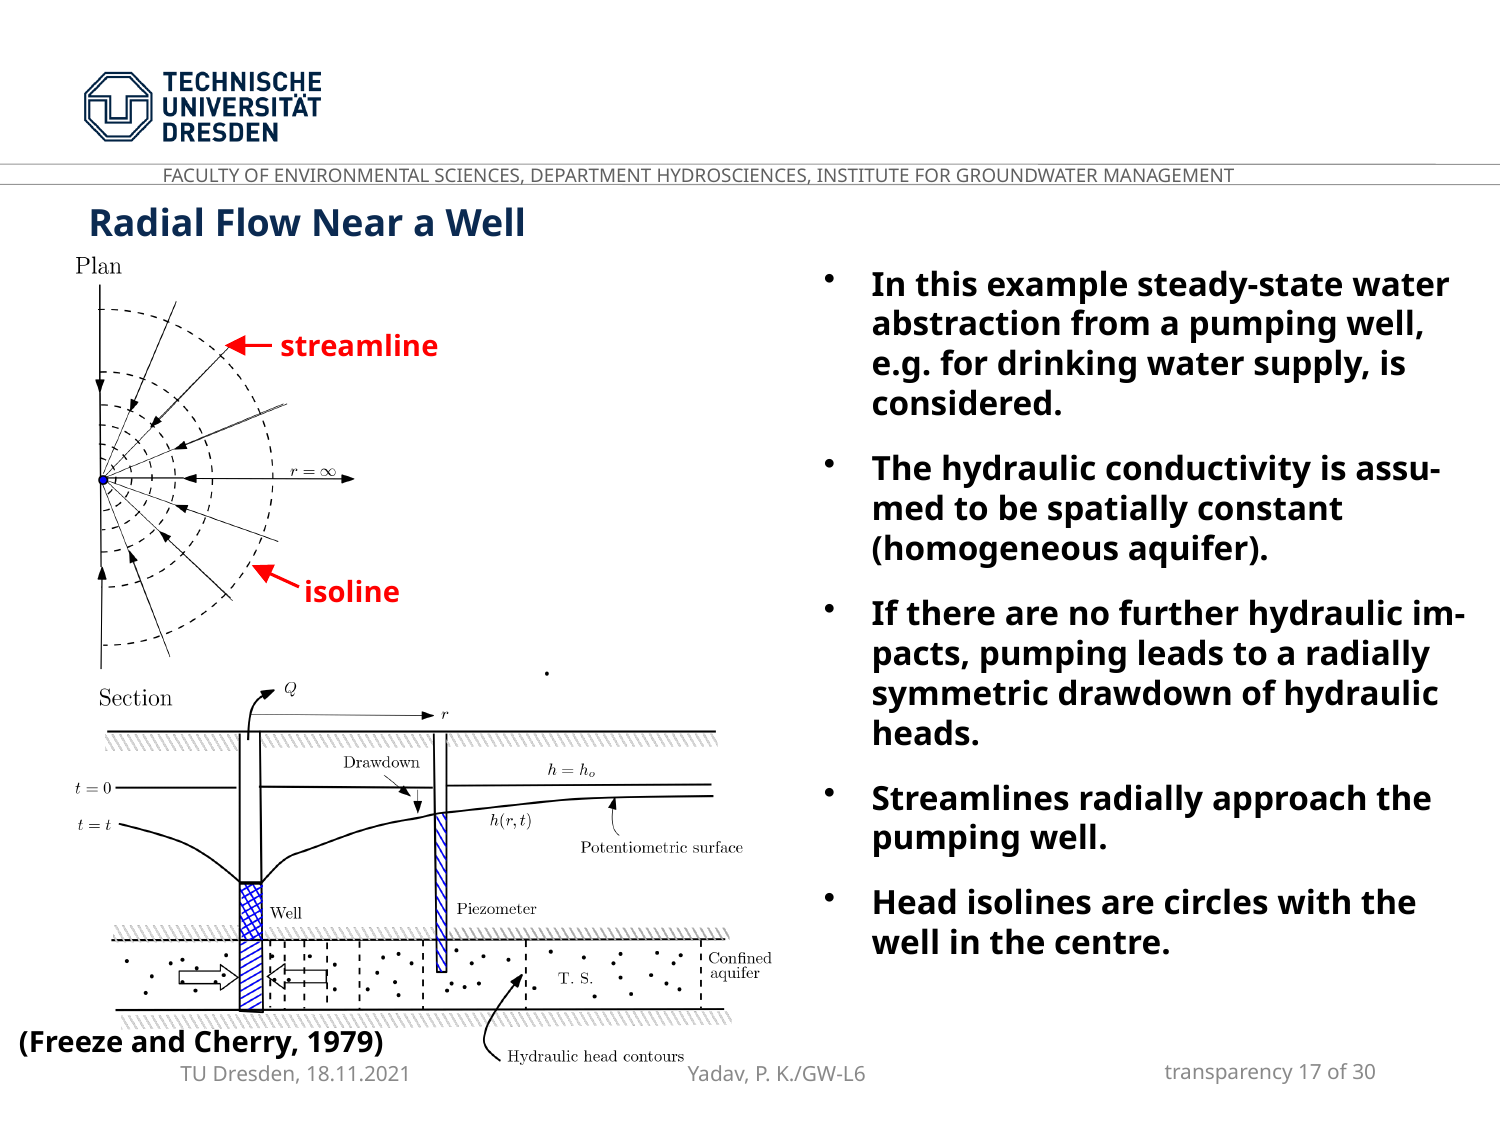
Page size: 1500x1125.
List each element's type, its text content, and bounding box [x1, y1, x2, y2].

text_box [251, 565, 580, 616]
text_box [224, 320, 502, 371]
text_box In this example steady-state water abstraction from a pumping well, e.g. for drinking water supply, is considered. The hydraulic conductivity is assu-med to be spatially constant (homogeneous aquifer). If there are no further hydraulic im-pacts, pumping leads to a radially symmetric drawdown of hydraulic heads. Streamlines radially approach the pumping well. Head isolines are circles with the well in the centre. [809, 255, 1485, 969]
picture [83, 71, 321, 142]
picture [73, 255, 774, 1066]
text_box Radial Flow Near a Well [73, 196, 859, 256]
text_box (Freeze and Cherry, 1979) [3, 1015, 73, 1066]
